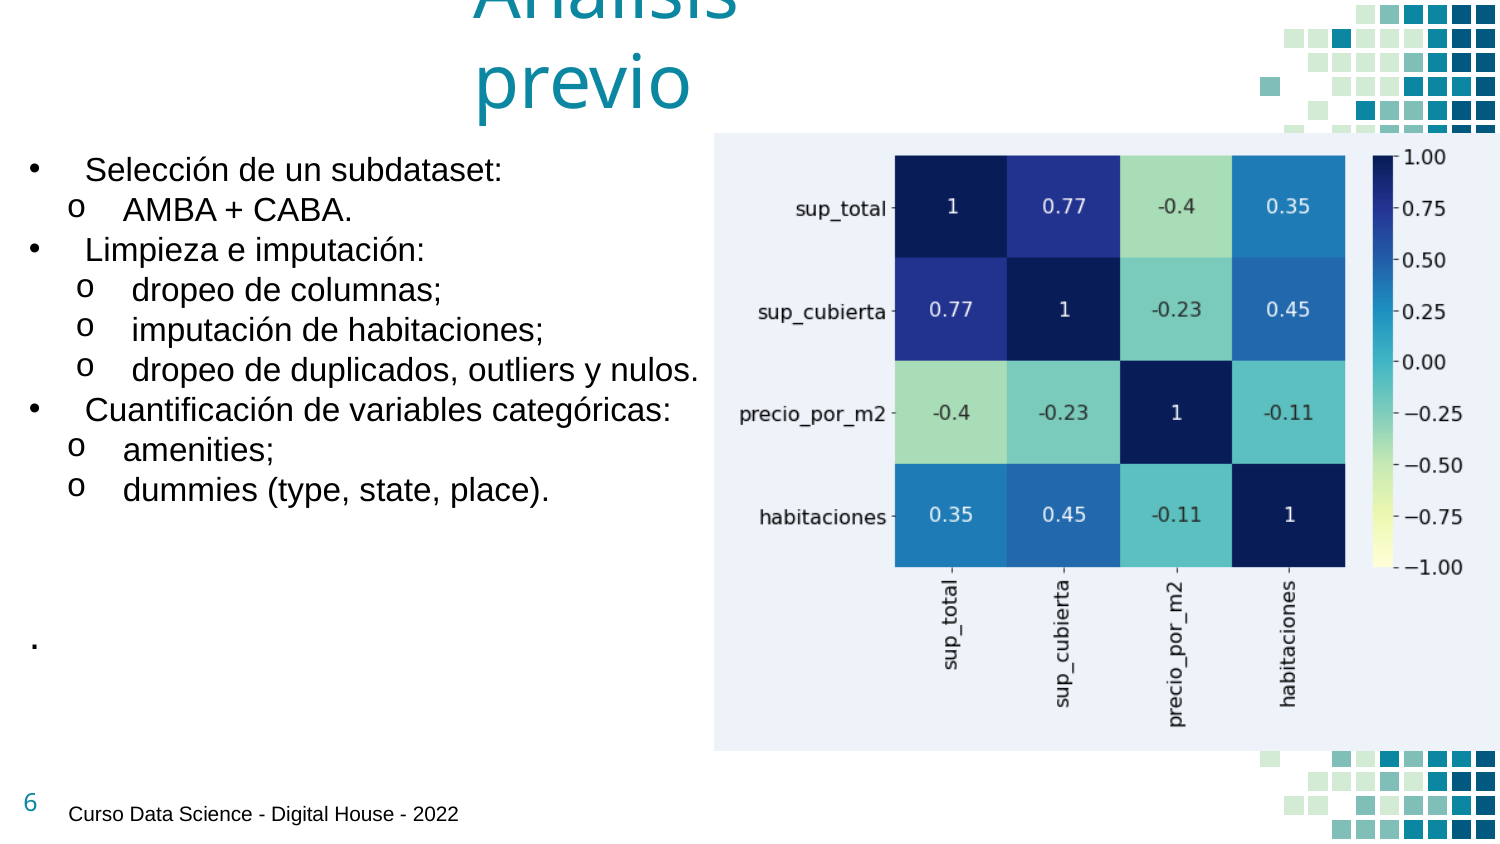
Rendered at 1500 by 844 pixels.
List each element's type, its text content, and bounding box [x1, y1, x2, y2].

title Análisis previo [458, 17, 953, 140]
text_box Curso Data Science - Digital House - 2022 [53, 788, 479, 839]
picture [714, 133, 1500, 752]
slide_number 6 [8, 771, 99, 837]
text_box Selección de un subdataset: AMBA + CABA. Limpieza e imputación: dropeo de columnas; imputación de habitaciones; dropeo de duplicados, outliers y nulos. Cuantificación de variables categóricas: amenities; dummies (type, state, place). . [13, 141, 708, 666]
